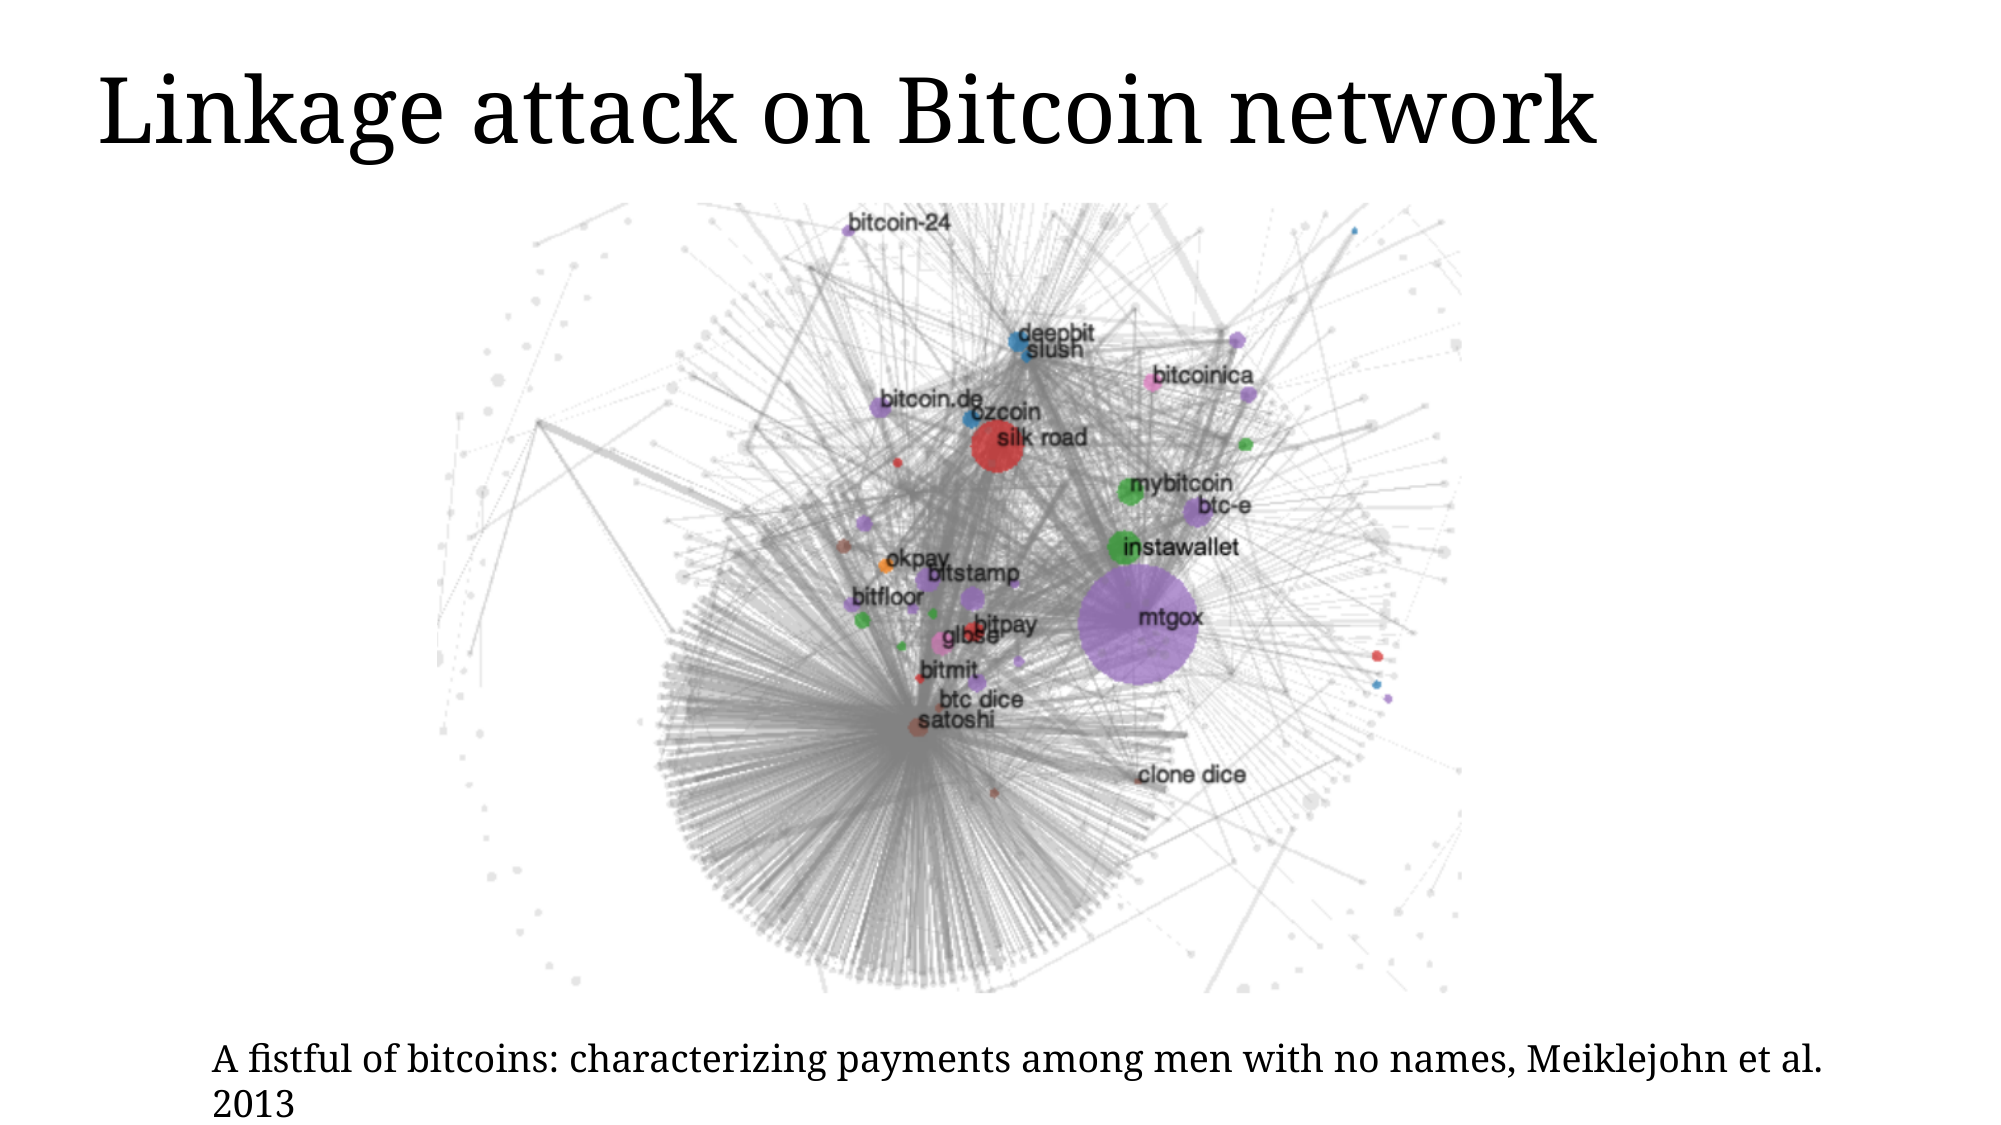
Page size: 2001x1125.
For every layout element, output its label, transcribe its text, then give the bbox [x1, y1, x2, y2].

picture [437, 182, 1508, 1013]
text_box A fistful of bitcoins: characterizing payments among men with no names, Meiklejohn et al. 2013 [197, 1027, 1849, 1125]
title Linkage attack on Bitcoin network [82, 22, 1863, 205]
